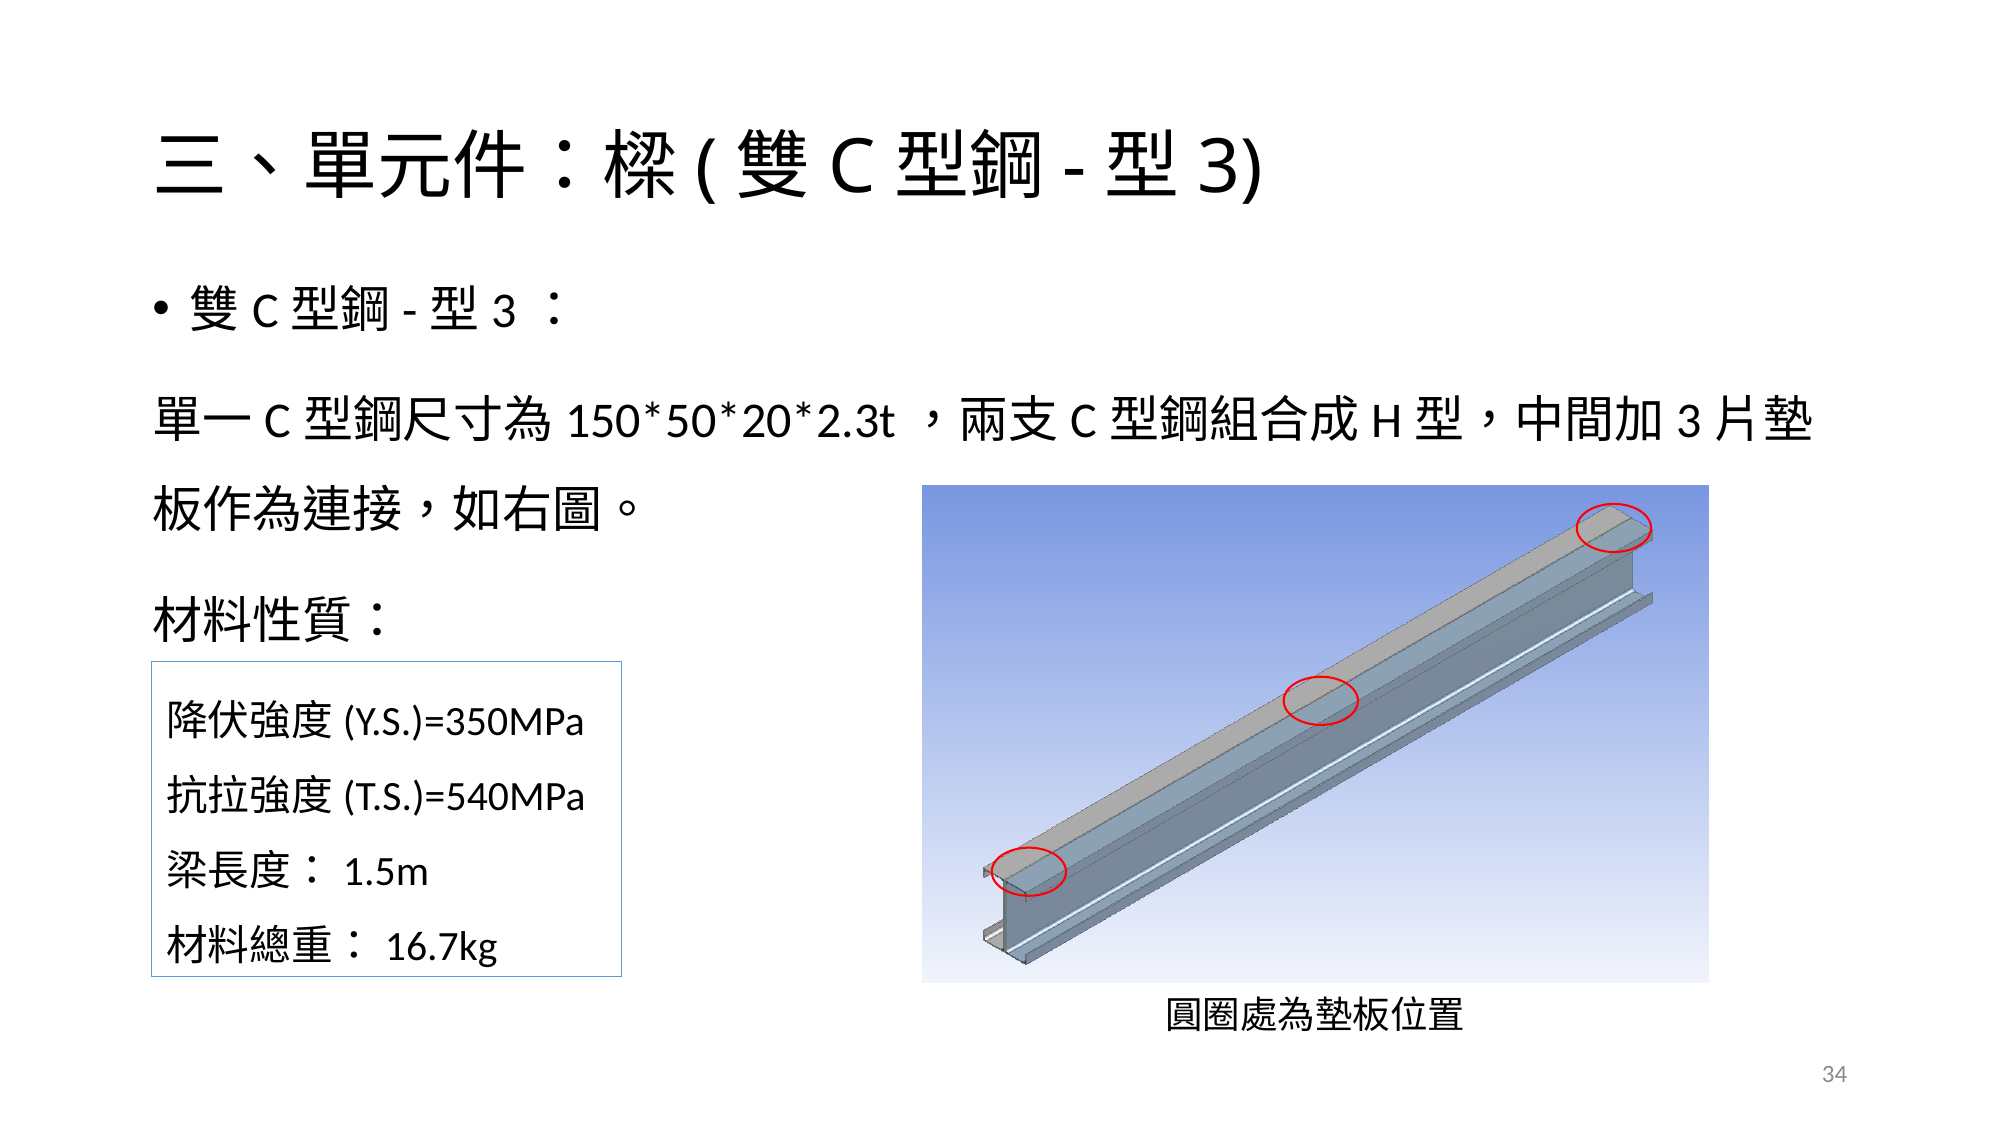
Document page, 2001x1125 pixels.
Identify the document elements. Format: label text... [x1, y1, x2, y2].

list 雙C型鋼-型3： 單一C型鋼尺寸為150*50*20*2.3t，兩支C型鋼組合成H型，中間加3片墊板作為連接，如右圖。 材料性質： [137, 239, 1863, 1043]
slide_number 34 [1412, 1042, 1863, 1103]
title 三、單元件：樑(雙C型鋼-型3) [137, 59, 1863, 239]
picture [922, 485, 1709, 983]
text_box 降伏強度(Y.S.)=350MPa 抗拉強度(T.S.)=540MPa 梁長度：1.5m 材料總重：16.7kg [151, 661, 622, 977]
text_box 圓圈處為墊板位置 [1150, 984, 1481, 1044]
